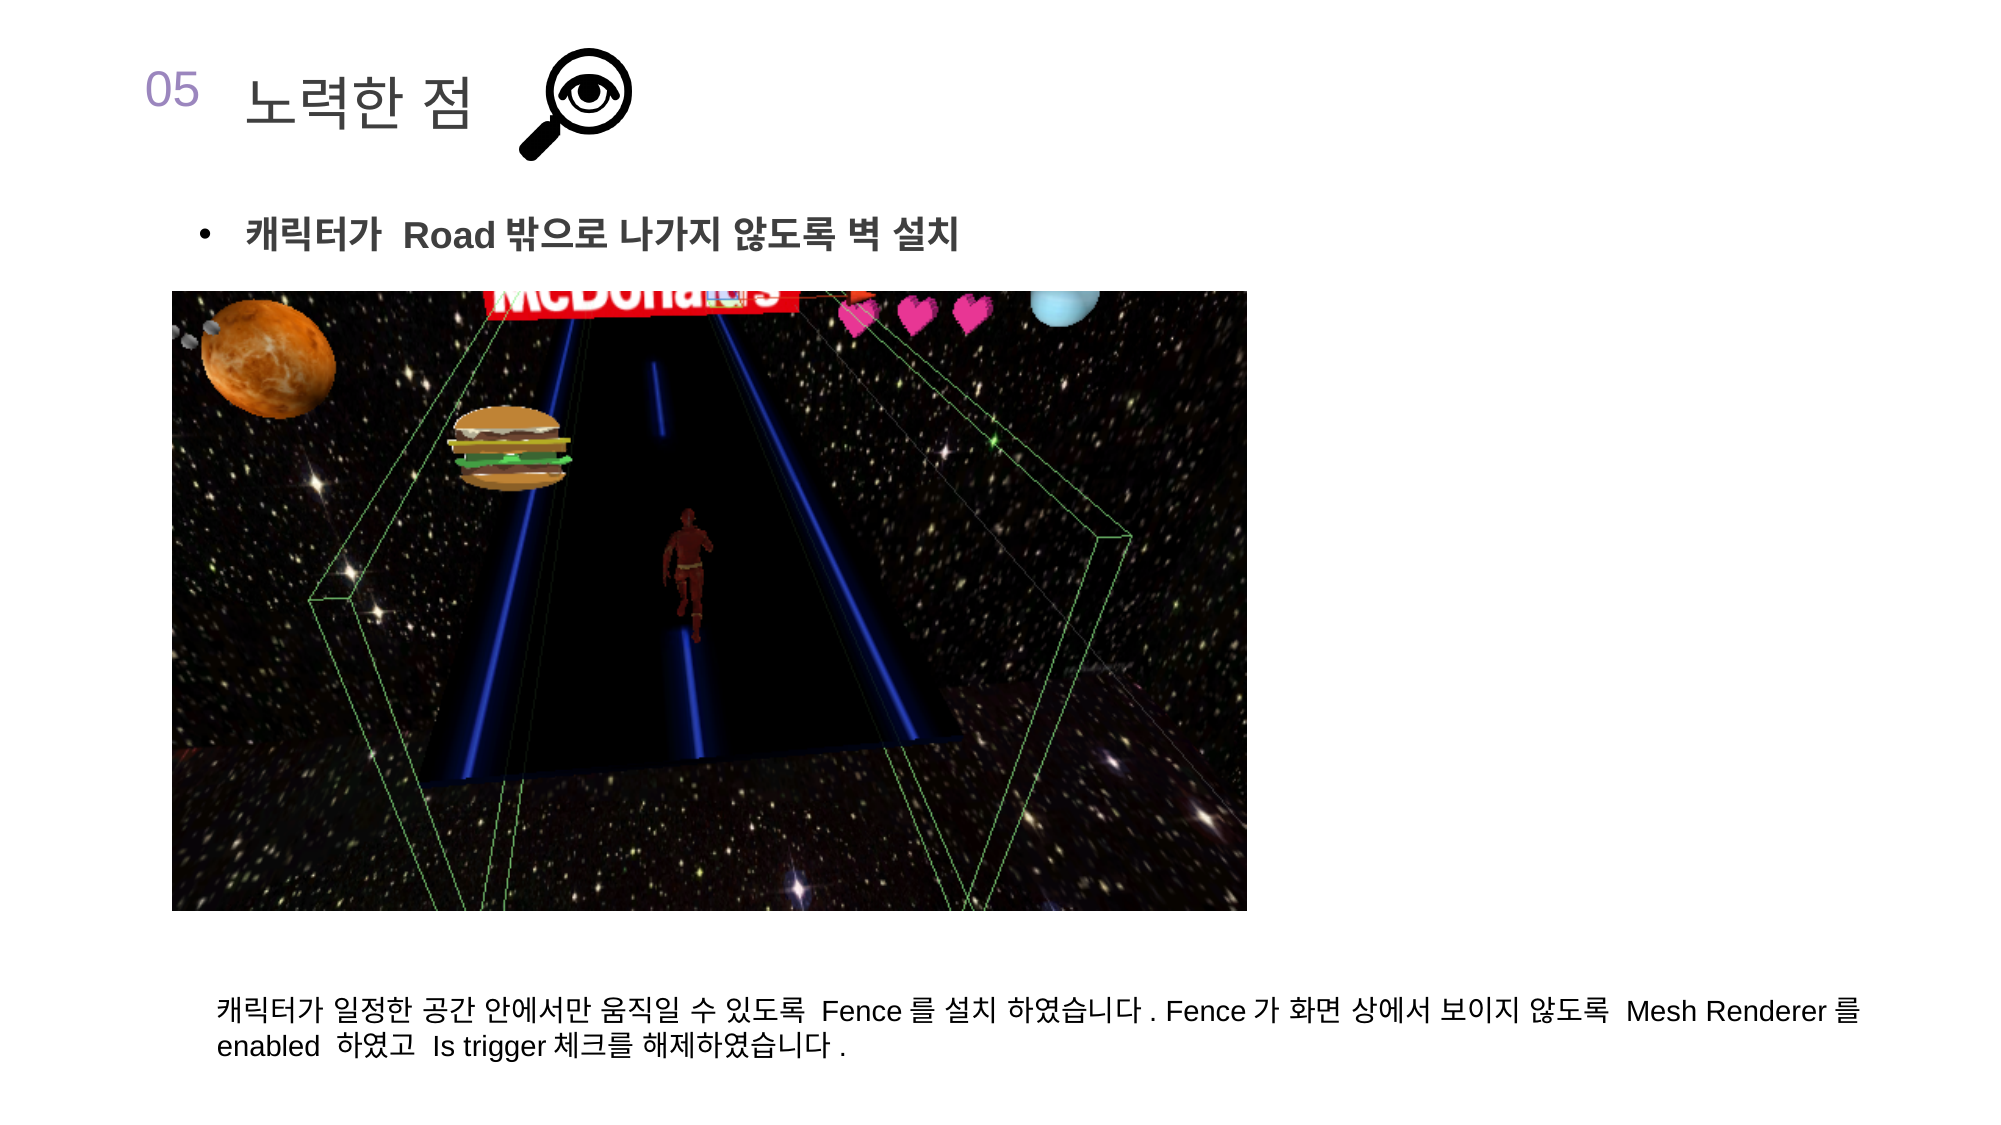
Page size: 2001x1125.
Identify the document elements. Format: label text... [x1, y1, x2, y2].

text_box 캐릭터가 Road밖으로 나가지 않도록 벽 설치 [183, 181, 1115, 259]
picture [172, 291, 1247, 911]
text_box 캐릭터가 일정한 공간 안에서만 움직일 수 있도록 Fence를 설치 하였습니다. Fence가 화면 상에서 보이지 않도록 Mesh Renderer를 enabled 하였고 Is trigger체크를 해제하였습니다. [202, 985, 1885, 1070]
text_box 노력한 점 [229, 24, 734, 137]
picture [519, 48, 633, 162]
text_box 05 [87, 48, 258, 161]
